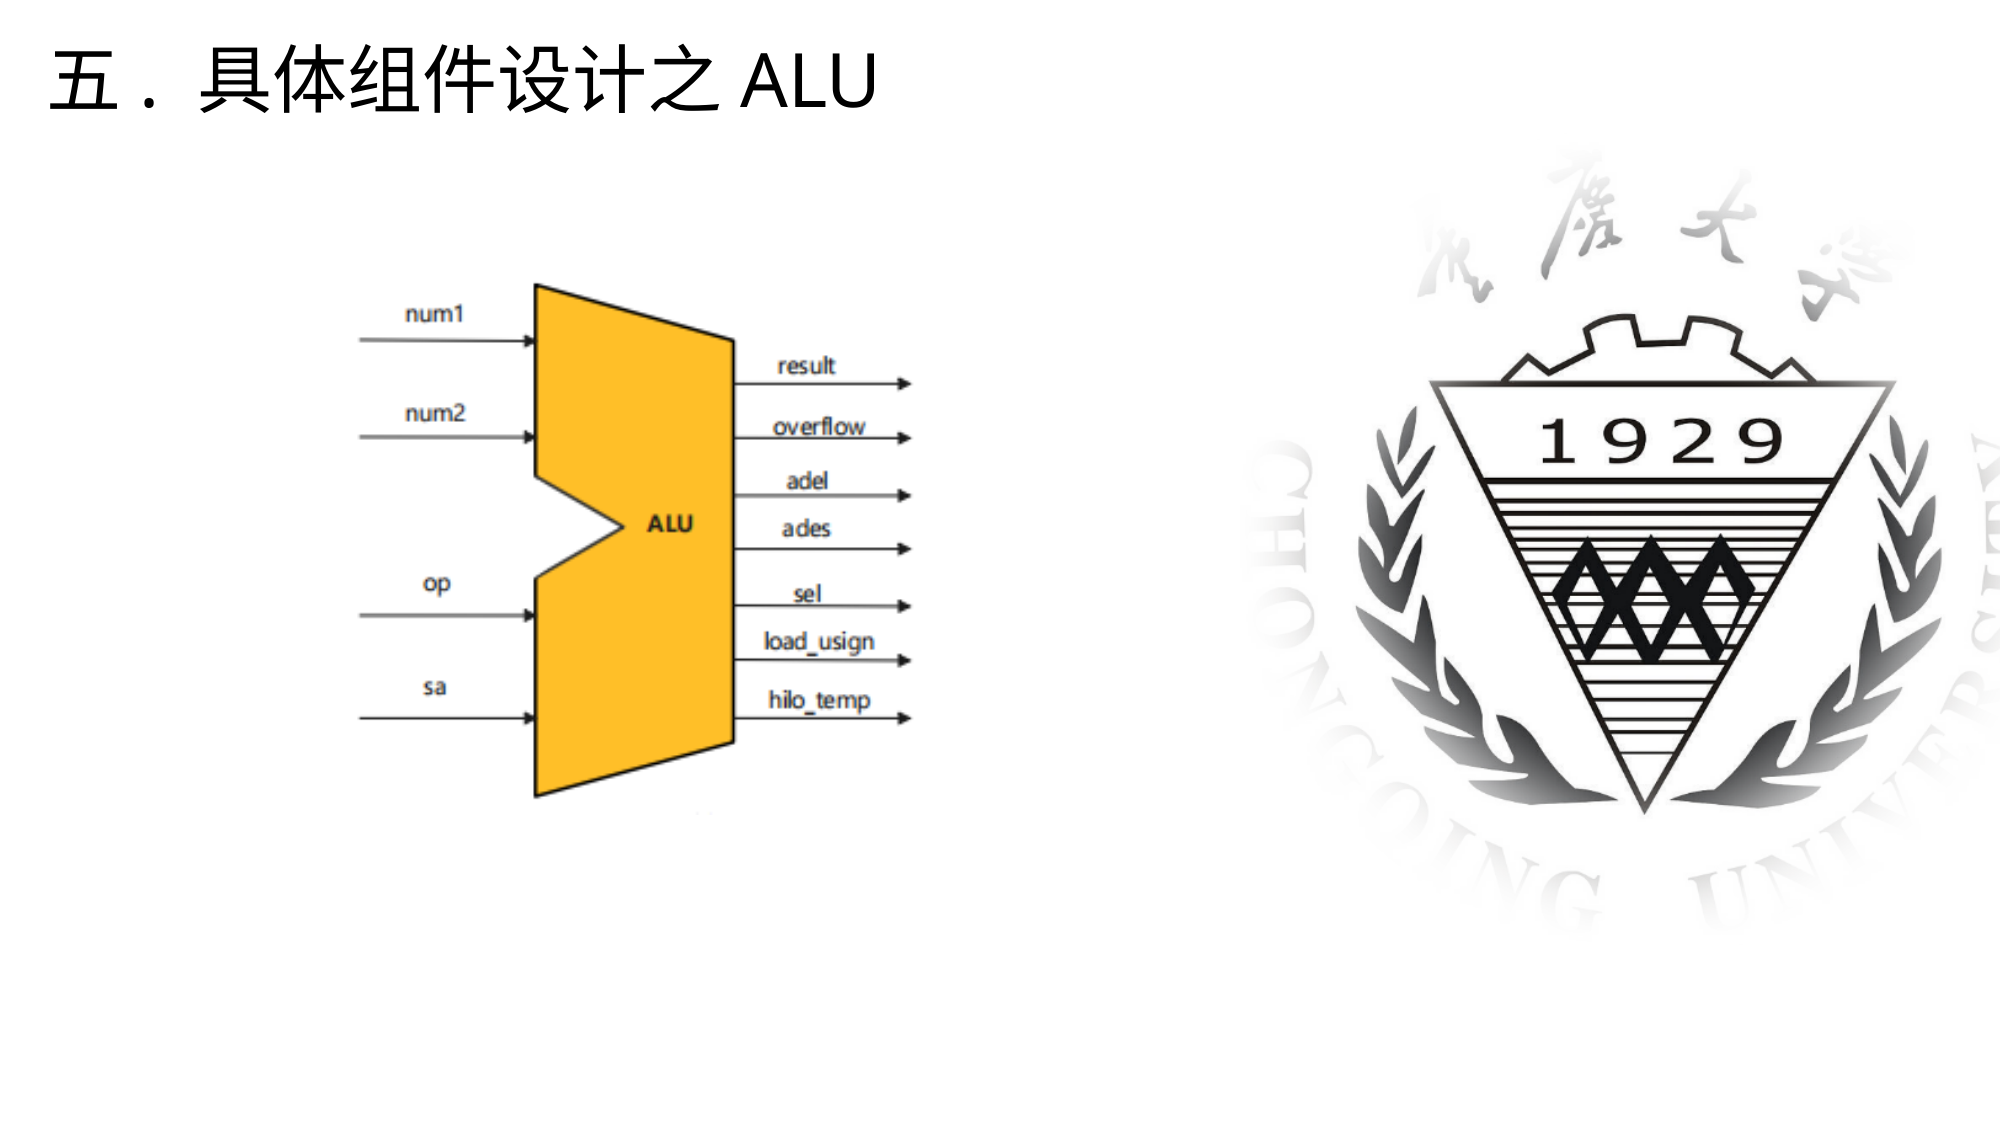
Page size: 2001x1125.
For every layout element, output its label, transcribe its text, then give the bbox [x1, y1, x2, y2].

picture [268, 266, 1040, 815]
picture [1212, 105, 2000, 975]
text_box 五. 具体组件设计之ALU [32, 24, 1277, 130]
